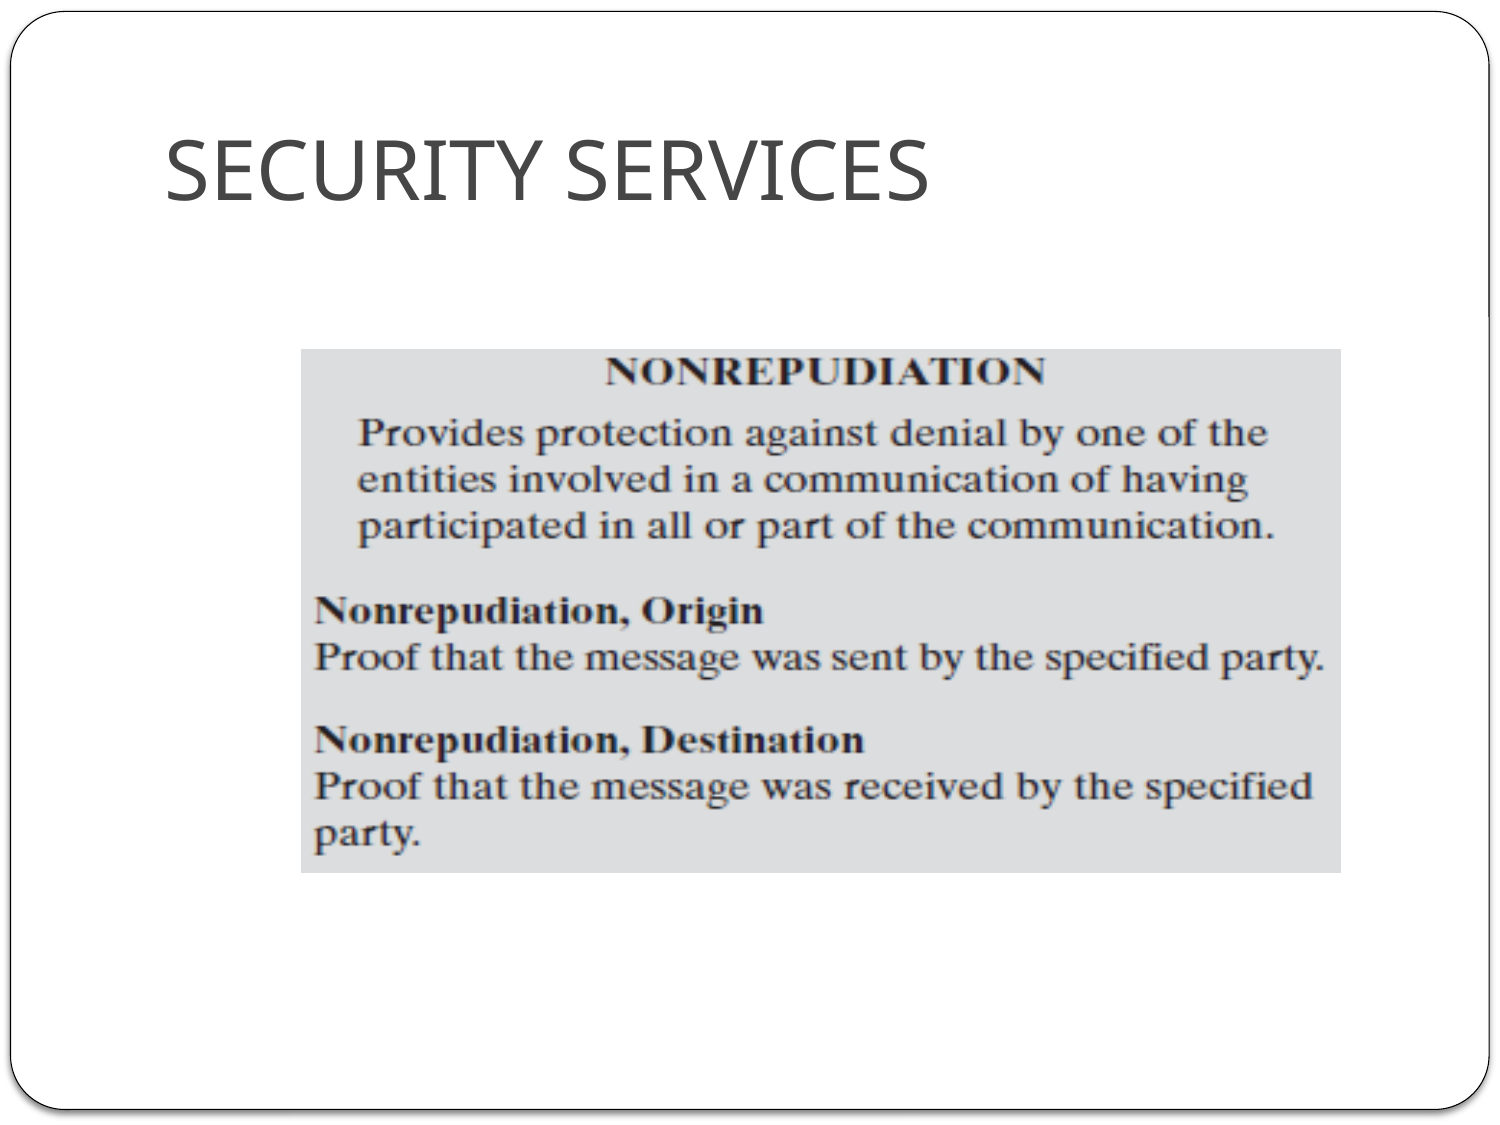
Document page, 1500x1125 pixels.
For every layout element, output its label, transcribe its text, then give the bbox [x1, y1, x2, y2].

title SECURITY SERVICES [150, 45, 1425, 233]
picture [300, 349, 1341, 873]
